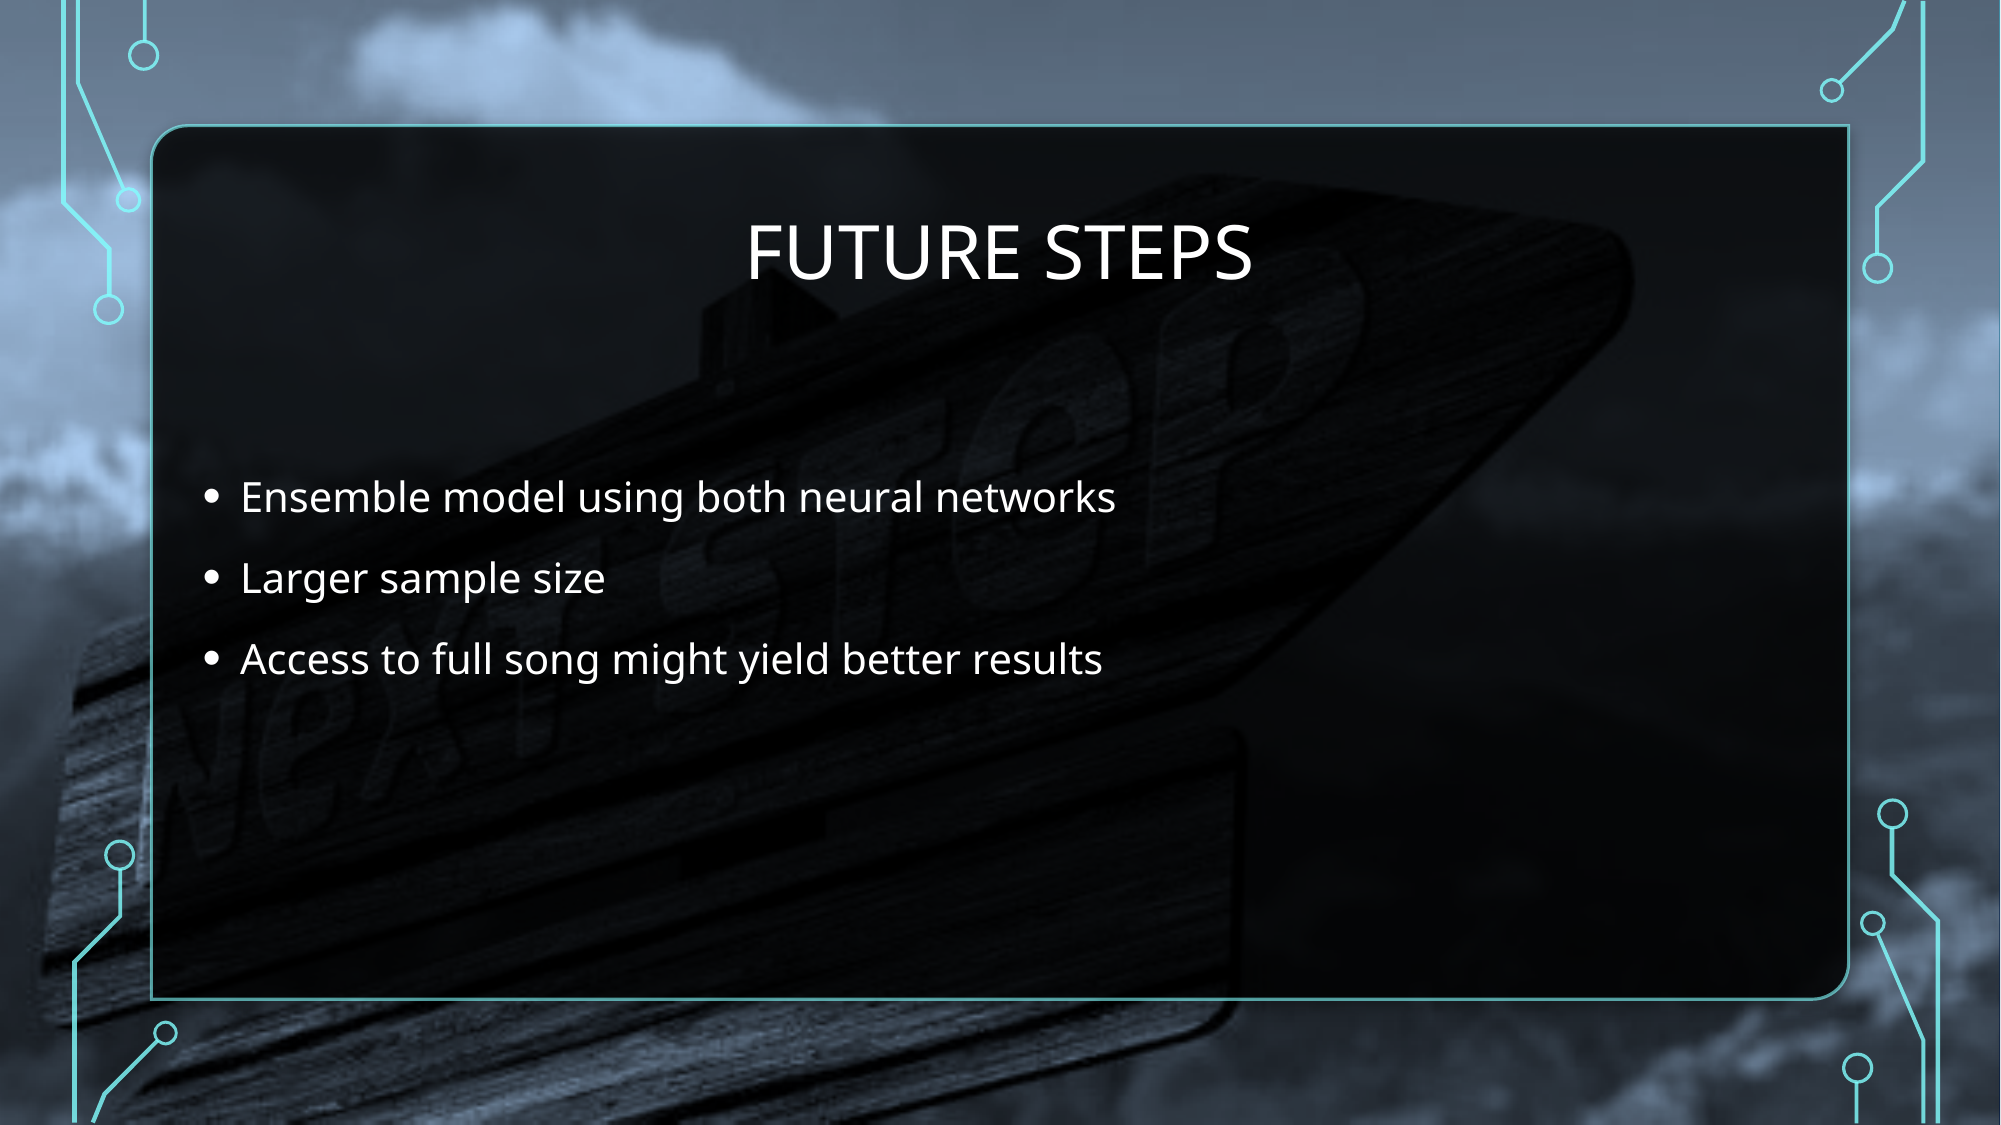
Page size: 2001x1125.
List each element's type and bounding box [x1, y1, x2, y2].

picture [0, 0, 2000, 1125]
text_box [60, 0, 1941, 1124]
